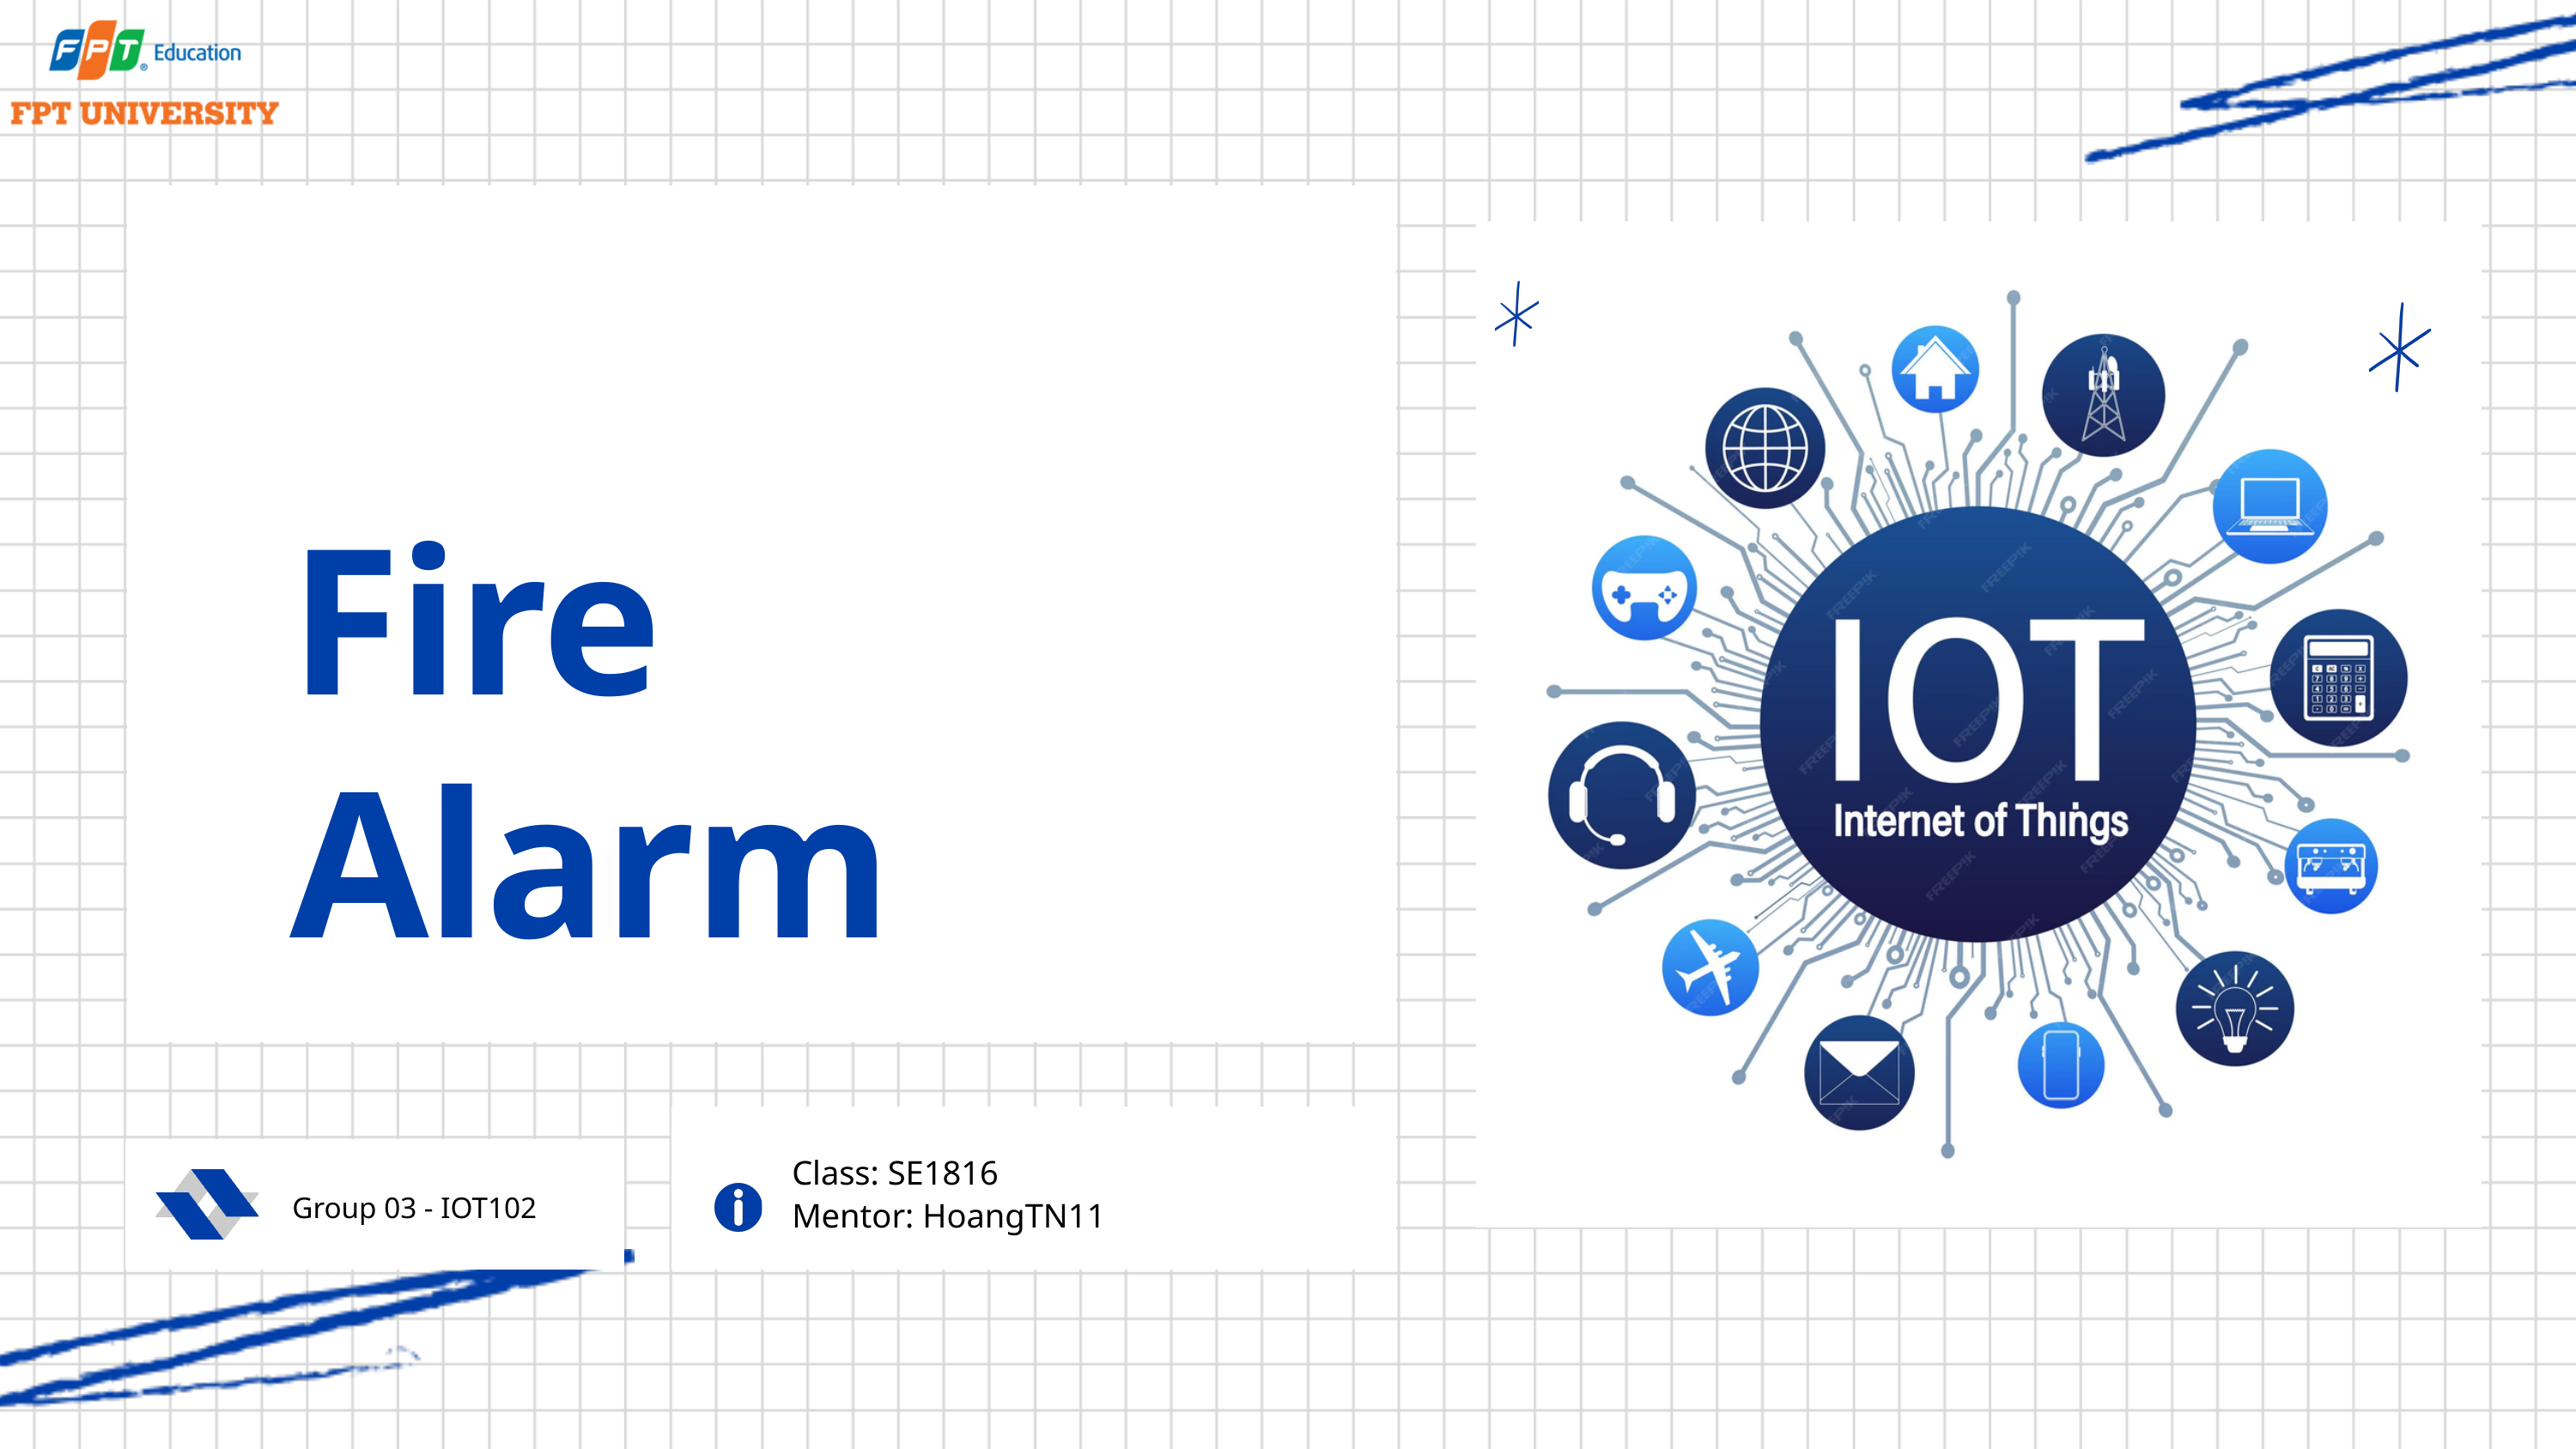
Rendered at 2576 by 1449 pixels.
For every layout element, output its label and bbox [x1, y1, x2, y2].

text_box [125, 1138, 625, 1270]
text_box [0, 0, 290, 147]
text_box [1475, 221, 2482, 1228]
text_box [2368, 302, 2432, 392]
text_box [0, 1249, 635, 1449]
text_box [0, 0, 2576, 1449]
text_box [2083, 0, 2576, 165]
text_box [127, 185, 1397, 1042]
text_box [1492, 280, 1542, 348]
text_box [671, 1106, 1397, 1270]
